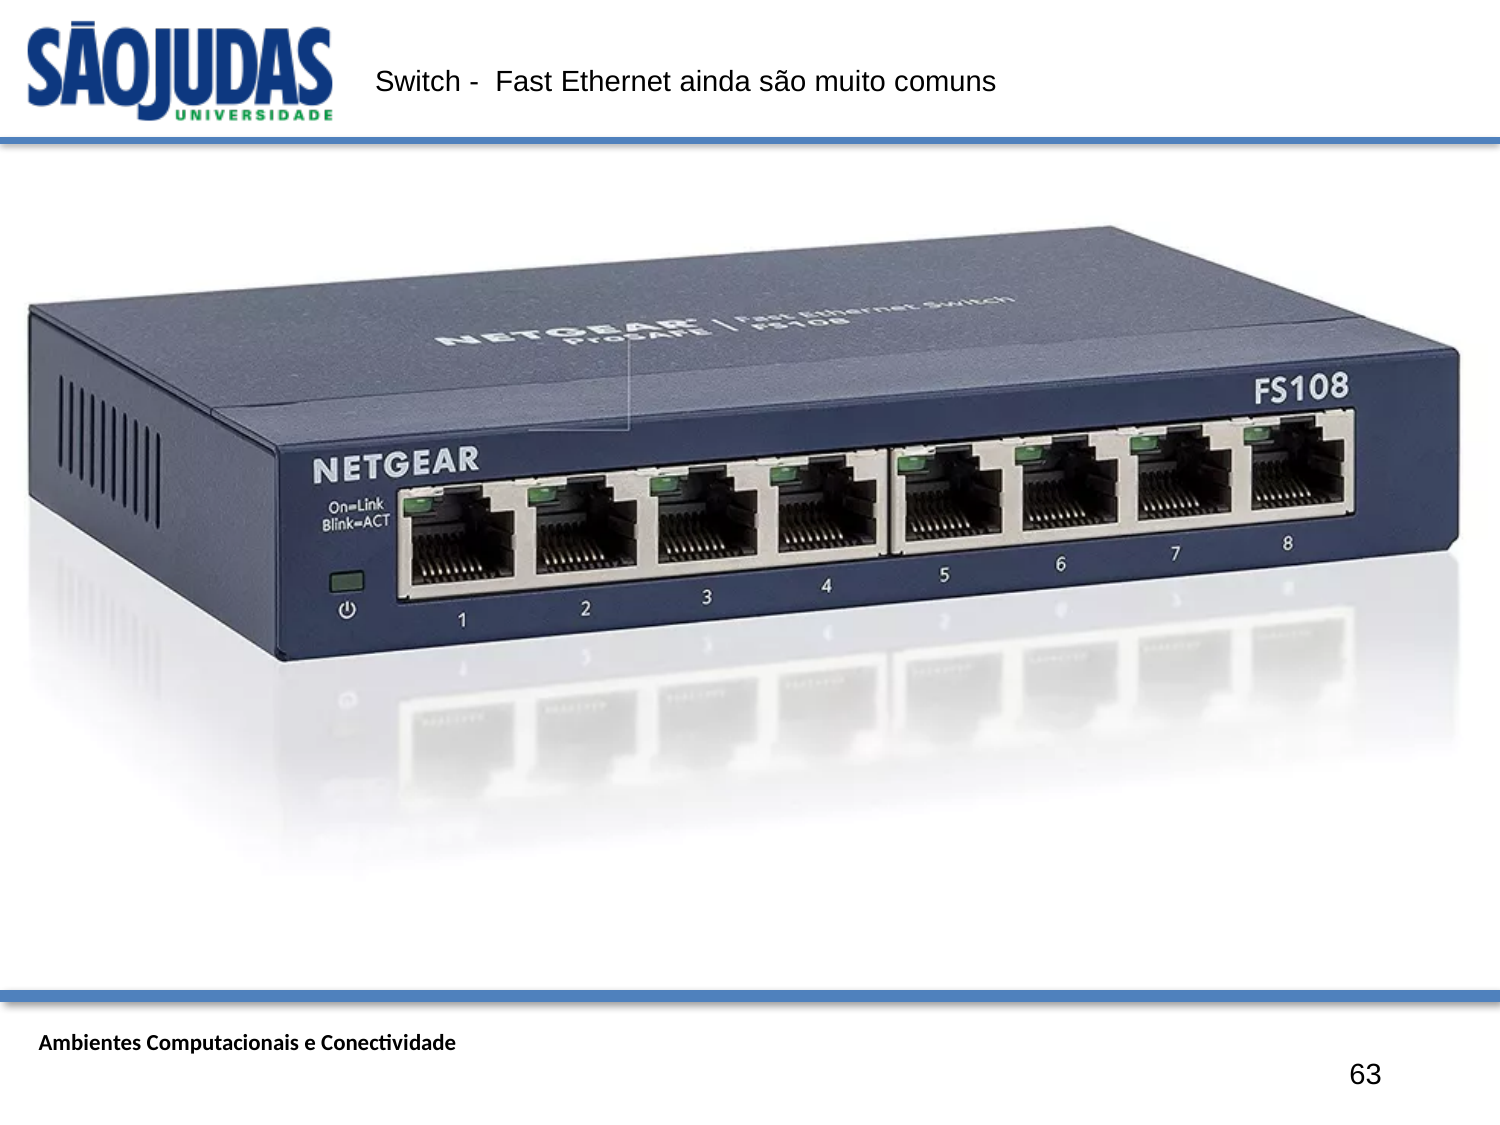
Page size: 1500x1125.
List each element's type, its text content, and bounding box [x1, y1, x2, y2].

title Switch - Fast Ethernet ainda são muito comuns [360, 45, 1397, 120]
picture [23, 0, 336, 129]
picture [0, 197, 1500, 928]
slide_number 63 [1059, 1042, 1397, 1103]
